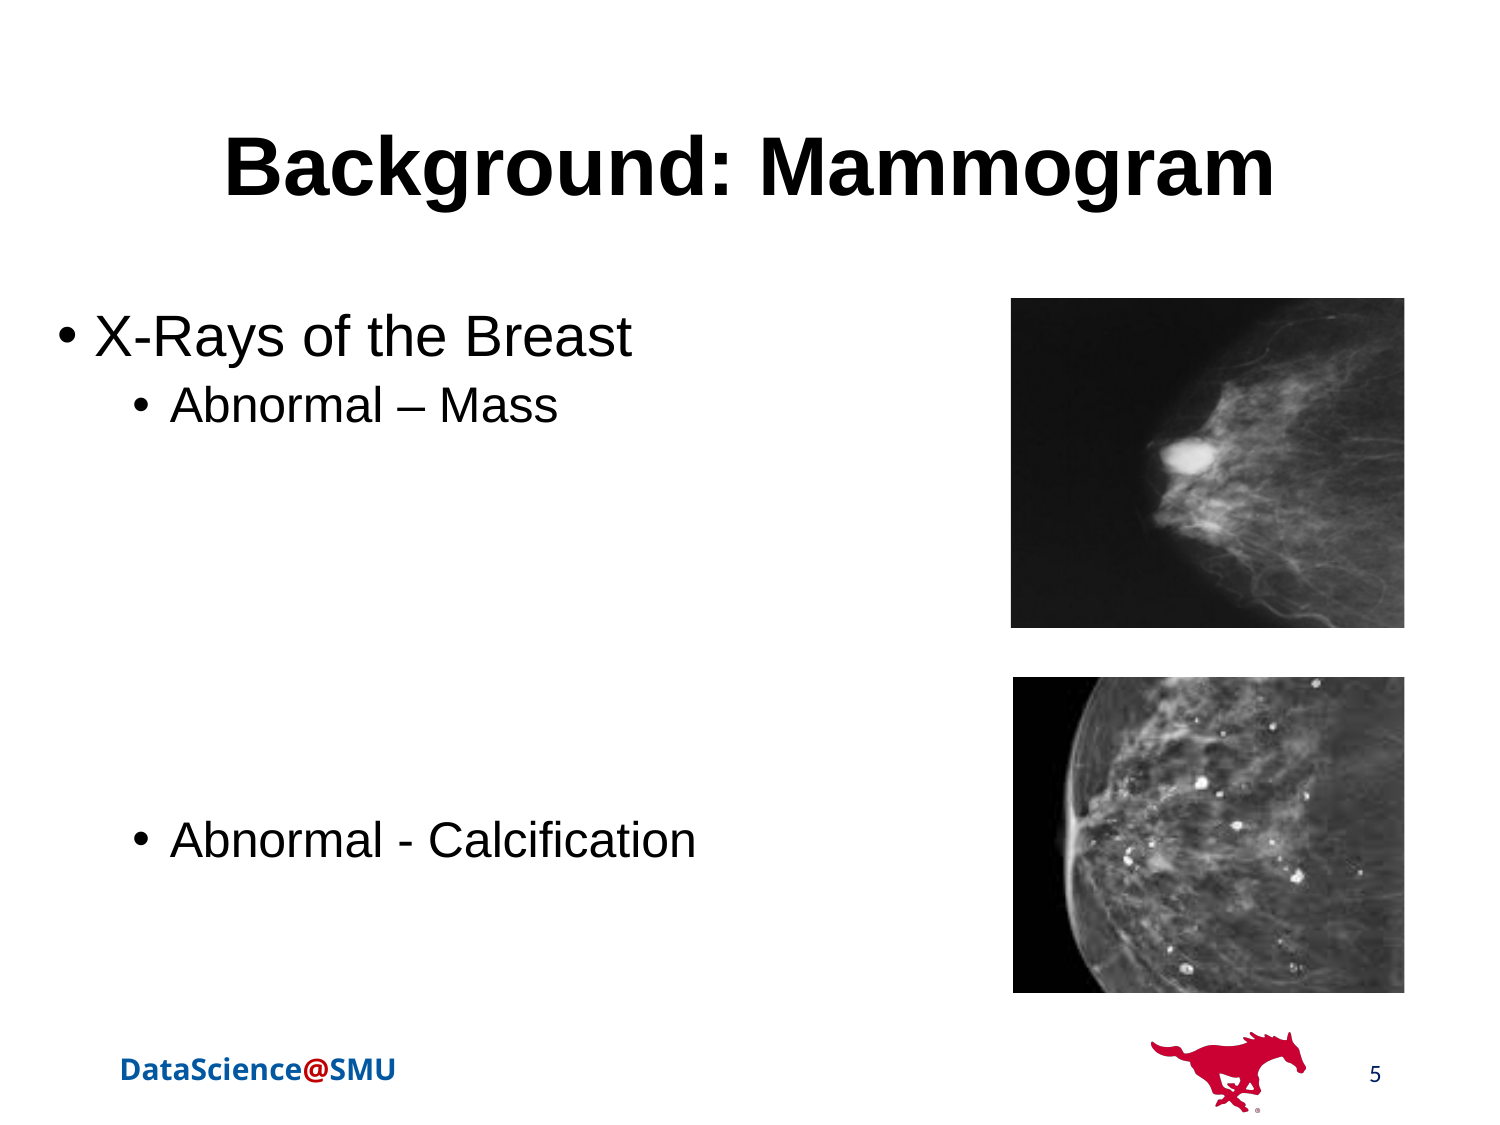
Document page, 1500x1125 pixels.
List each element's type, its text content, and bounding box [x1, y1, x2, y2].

title Background: Mammogram [103, 59, 1397, 278]
slide_number 5 [1059, 1042, 1397, 1103]
picture [1011, 677, 1405, 993]
picture [1010, 298, 1405, 628]
list X-Rays of the Breast Abnormal – Mass Abnormal - Calcification [42, 298, 1337, 1013]
picture [1151, 1032, 1306, 1042]
picture [1151, 1103, 1306, 1113]
